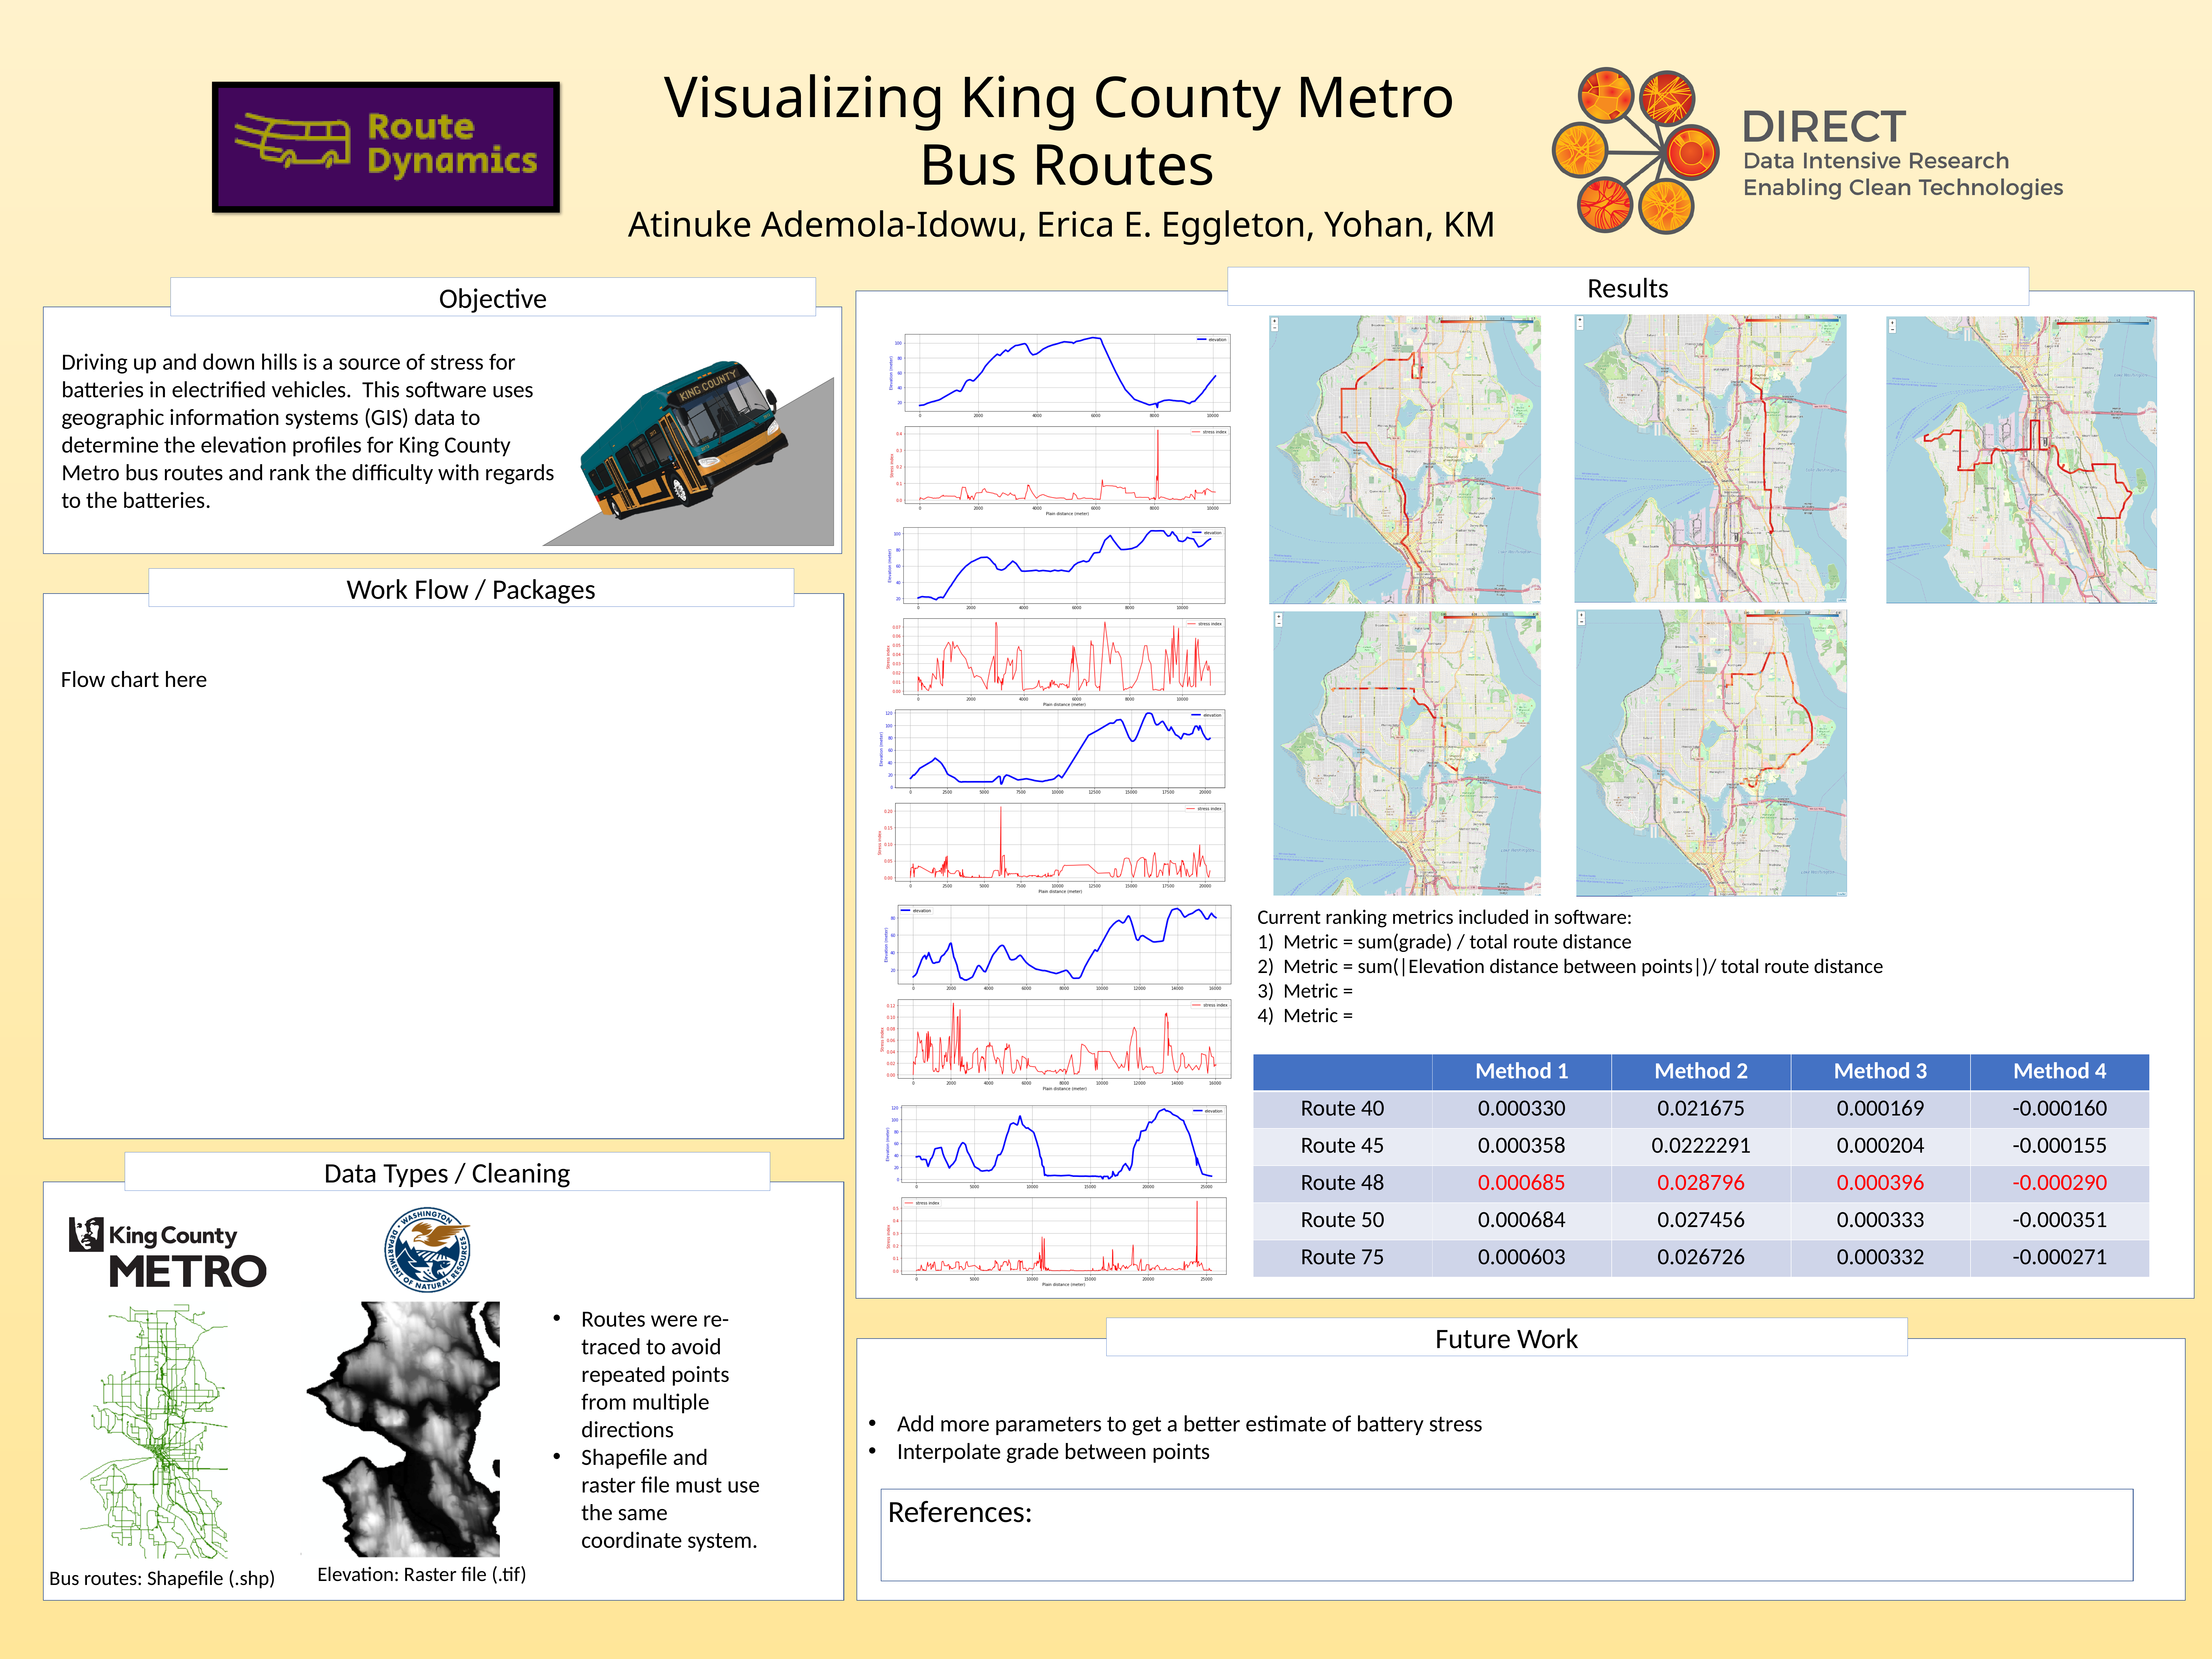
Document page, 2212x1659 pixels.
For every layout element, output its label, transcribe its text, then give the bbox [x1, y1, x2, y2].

table_cell 0.0222291 [1612, 1129, 1791, 1165]
text_box Atinuke Ademola-Idowu, Erica E. Eggleton, Yohan, KM [559, 200, 1533, 246]
table_cell 0.000332 [1791, 1240, 1970, 1277]
picture [883, 1102, 1230, 1289]
text_box Current ranking metrics included in software: 1) Metric = sum(grade) / total route distance 2) Metric = sum(|Elevation distance between points|)/ total route distance 3) Metric = 4) Metric = [1253, 901, 2143, 1029]
table_cell 0.000684 [1433, 1203, 1611, 1240]
picture [69, 1217, 266, 1288]
text_box Driving up and down hills is a source of stress for batteries in electrified vehicles. This software uses geographic information systems (GIS) data to determine the elevation profiles for King County Metro bus routes and rank the difficulty with regards to the batteries. [57, 344, 561, 515]
table_header [1253, 1054, 1432, 1090]
table_cell -0.000271 [1971, 1240, 2149, 1277]
picture [562, 325, 841, 552]
table_cell Route 48 [1253, 1166, 1432, 1202]
picture [1576, 610, 1847, 896]
text_box [881, 1489, 2134, 1581]
table_header Method 1 [1433, 1054, 1611, 1090]
text_box Add more parameters to get a better estimate of battery stress Interpolate grade between points [864, 1406, 1870, 1466]
text_box Flow chart here [57, 662, 816, 694]
text_box References: [883, 1489, 1769, 1531]
table_cell Route 50 [1253, 1203, 1432, 1240]
table_cell Route 45 [1253, 1129, 1432, 1165]
table_cell -0.000155 [1971, 1129, 2149, 1165]
picture [218, 88, 554, 206]
table_cell Route 40 [1253, 1092, 1432, 1128]
table_cell 0.000685 [1433, 1166, 1611, 1202]
table_cell 0.027456 [1612, 1203, 1791, 1240]
table_cell 0.028796 [1612, 1166, 1791, 1202]
table_cell 0.000204 [1791, 1129, 1970, 1165]
table_cell 0.026726 [1612, 1240, 1791, 1277]
text_box Elevation: Raster file (.tif) [313, 1558, 548, 1588]
table_cell 0.000603 [1433, 1240, 1611, 1277]
table_cell 0.000396 [1791, 1166, 1970, 1202]
text_box Data Types / Cleaning [125, 1152, 770, 1191]
text_box [43, 307, 842, 554]
table_cell -0.000290 [1971, 1166, 2149, 1202]
text_box [856, 291, 2194, 1299]
text_box Results [1228, 267, 2029, 306]
text_box Routes were re-traced to avoid repeated points from multiple directions Shapefile and raster file must use the same coordinate system. [548, 1301, 770, 1610]
table_cell 0.000333 [1791, 1203, 1970, 1240]
table_cell 0.000330 [1433, 1092, 1611, 1128]
picture [1575, 314, 1847, 602]
picture [80, 1301, 228, 1559]
text_box [857, 1338, 2186, 1601]
text_box [826, 377, 834, 427]
table_cell 0.021675 [1612, 1092, 1791, 1128]
table_header Method 3 [1791, 1054, 1970, 1090]
picture [1886, 316, 2157, 603]
picture [887, 330, 1234, 518]
picture [876, 524, 1229, 896]
text_box [633, 448, 834, 546]
text_box Work Flow / Packages [149, 568, 794, 607]
text_box Bus routes: Shapefile (.shp) [45, 1562, 335, 1591]
text_box Future Work [1106, 1318, 1908, 1356]
picture [1269, 316, 1541, 604]
text_box [43, 593, 844, 1139]
text_box [542, 512, 616, 546]
text_box Objective [171, 277, 816, 316]
picture [301, 1195, 500, 1559]
table_cell Route 75 [1253, 1240, 1432, 1277]
picture [1273, 611, 1541, 896]
text_box [43, 1182, 844, 1601]
table_cell 0.000358 [1433, 1129, 1611, 1165]
table_cell 0.000169 [1791, 1092, 1970, 1128]
table_cell -0.000351 [1971, 1203, 2149, 1240]
text_box Visualizing King County Metro Bus Routes [0, 59, 1533, 198]
picture [878, 901, 1235, 1093]
table_cell -0.000160 [1971, 1092, 2149, 1128]
picture [1533, 40, 2157, 263]
table_header Method 4 [1971, 1054, 2149, 1090]
table_header Method 2 [1612, 1054, 1791, 1090]
